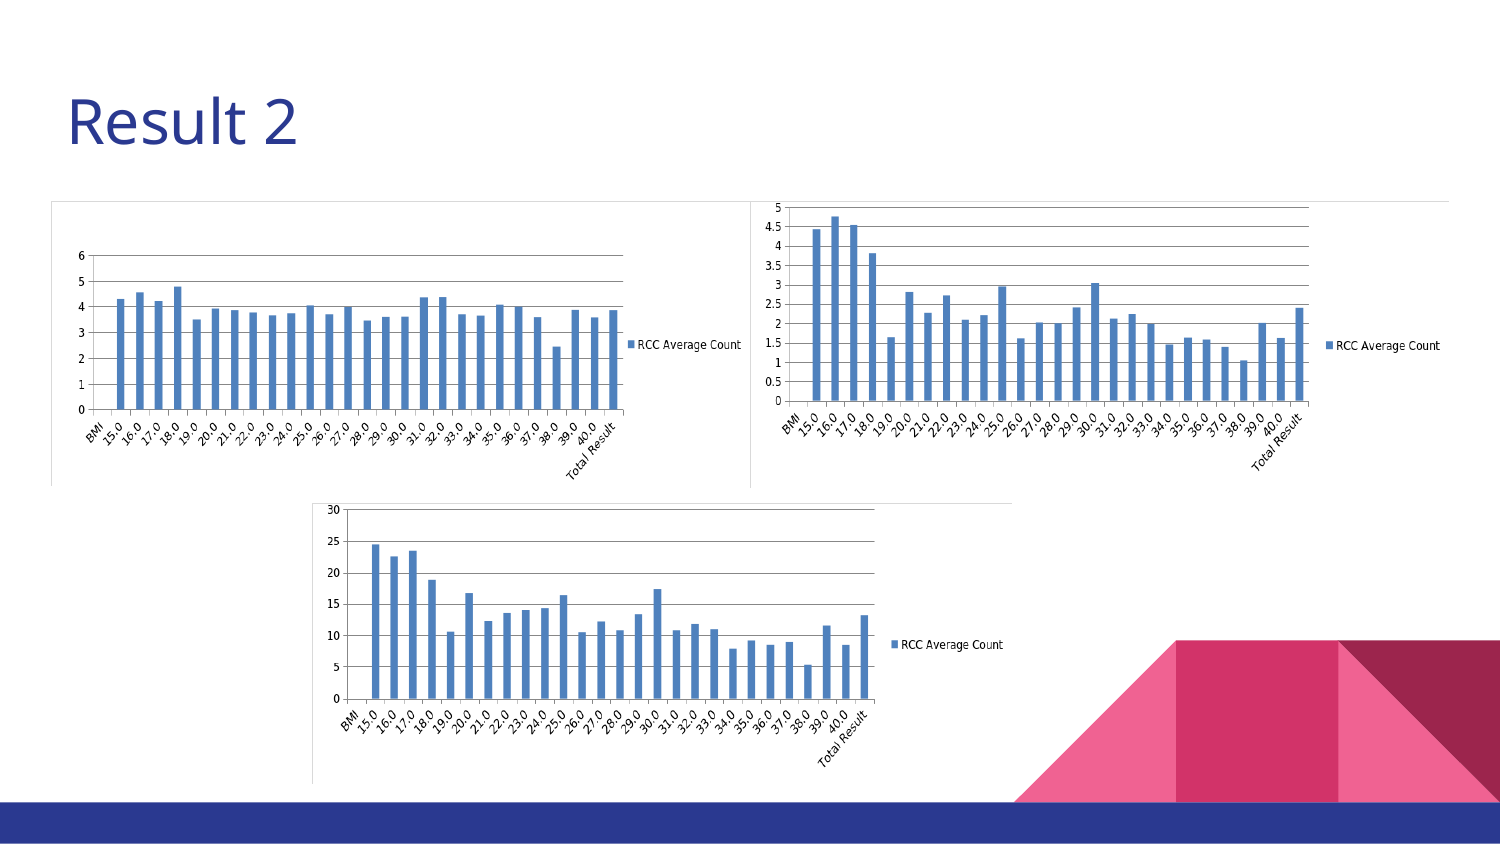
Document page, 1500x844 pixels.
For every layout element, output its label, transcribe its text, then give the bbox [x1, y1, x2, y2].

picture [312, 503, 1012, 784]
title Result 2 [51, 67, 1449, 167]
picture [50, 201, 1450, 488]
